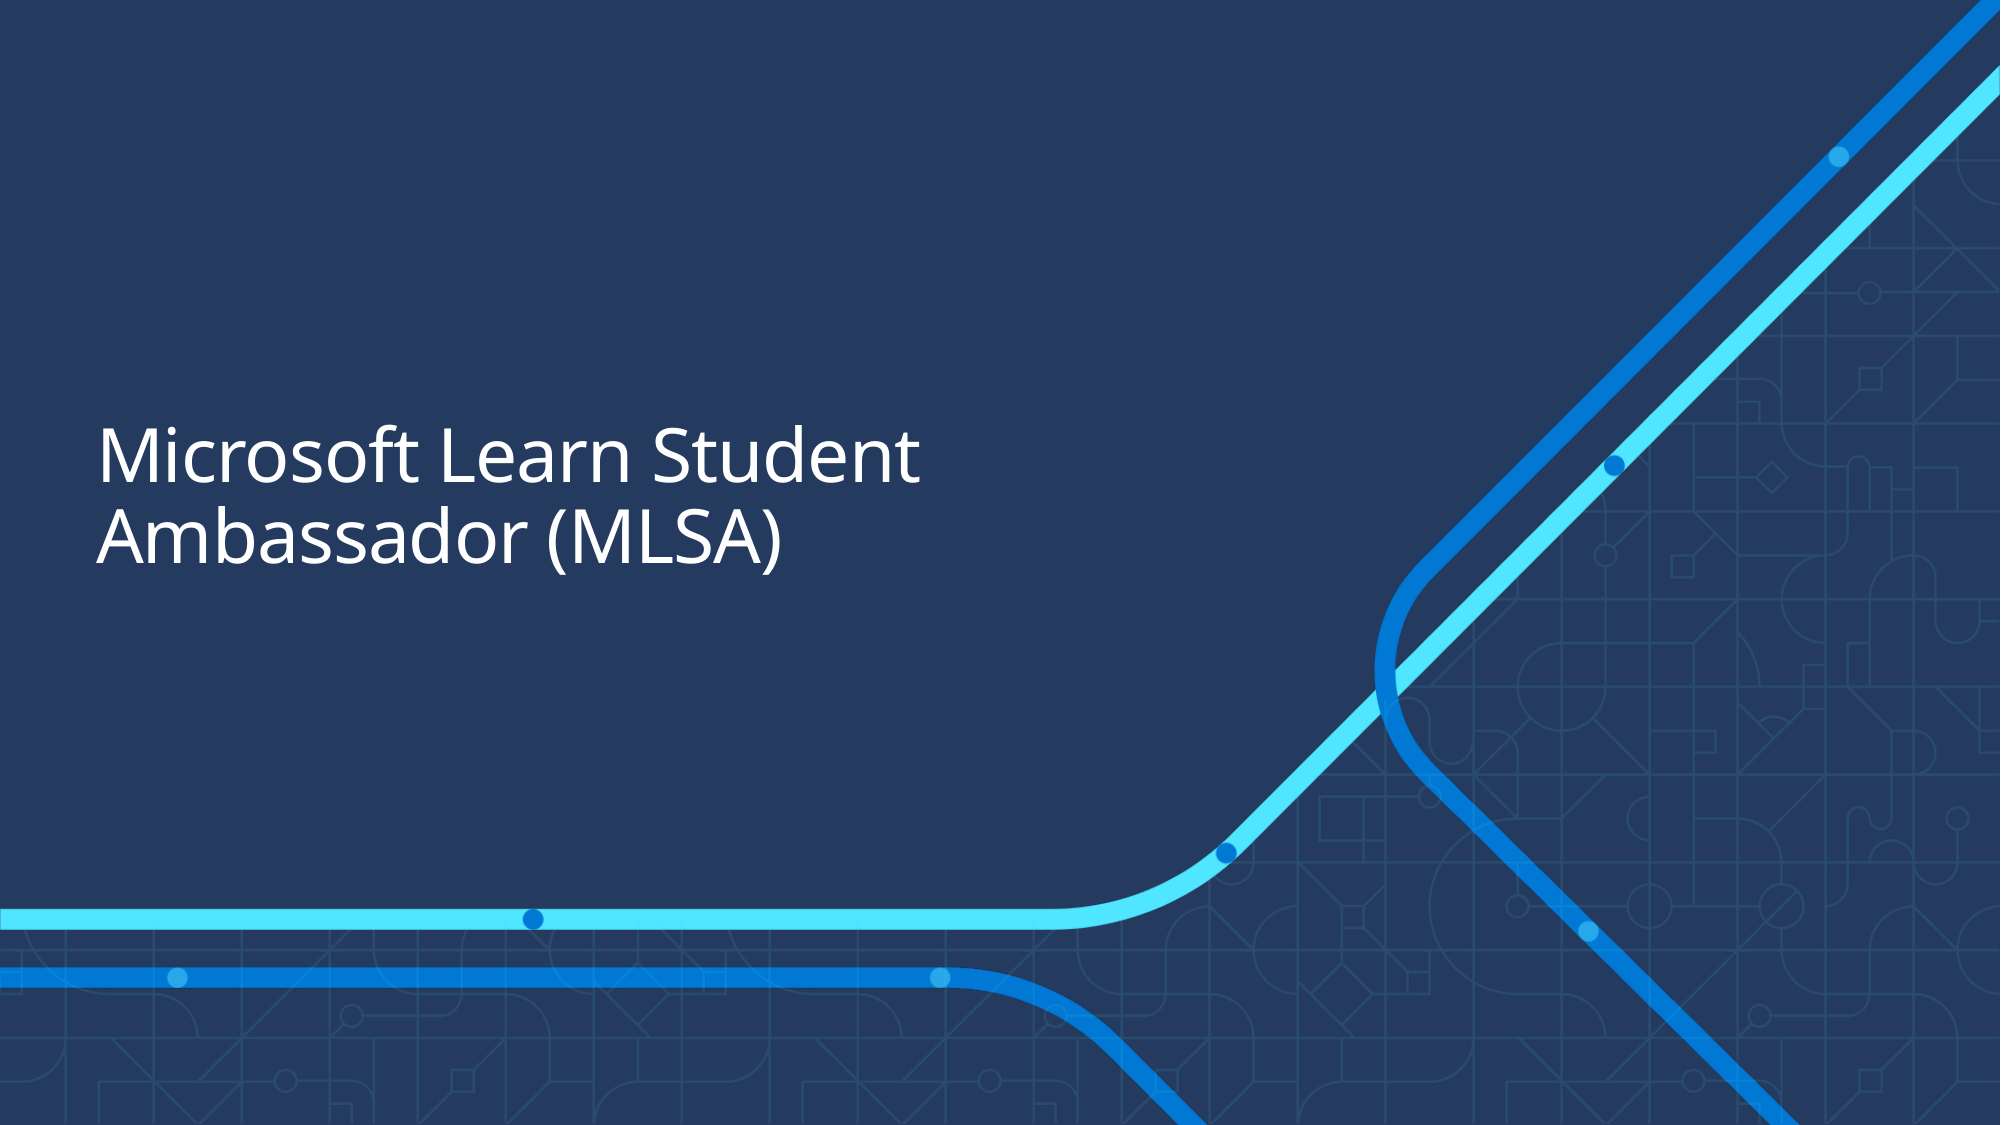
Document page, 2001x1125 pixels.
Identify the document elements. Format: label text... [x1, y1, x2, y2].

picture [0, 0, 2000, 1125]
title Microsoft Learn Student Ambassador (MLSA) [96, 391, 1225, 580]
